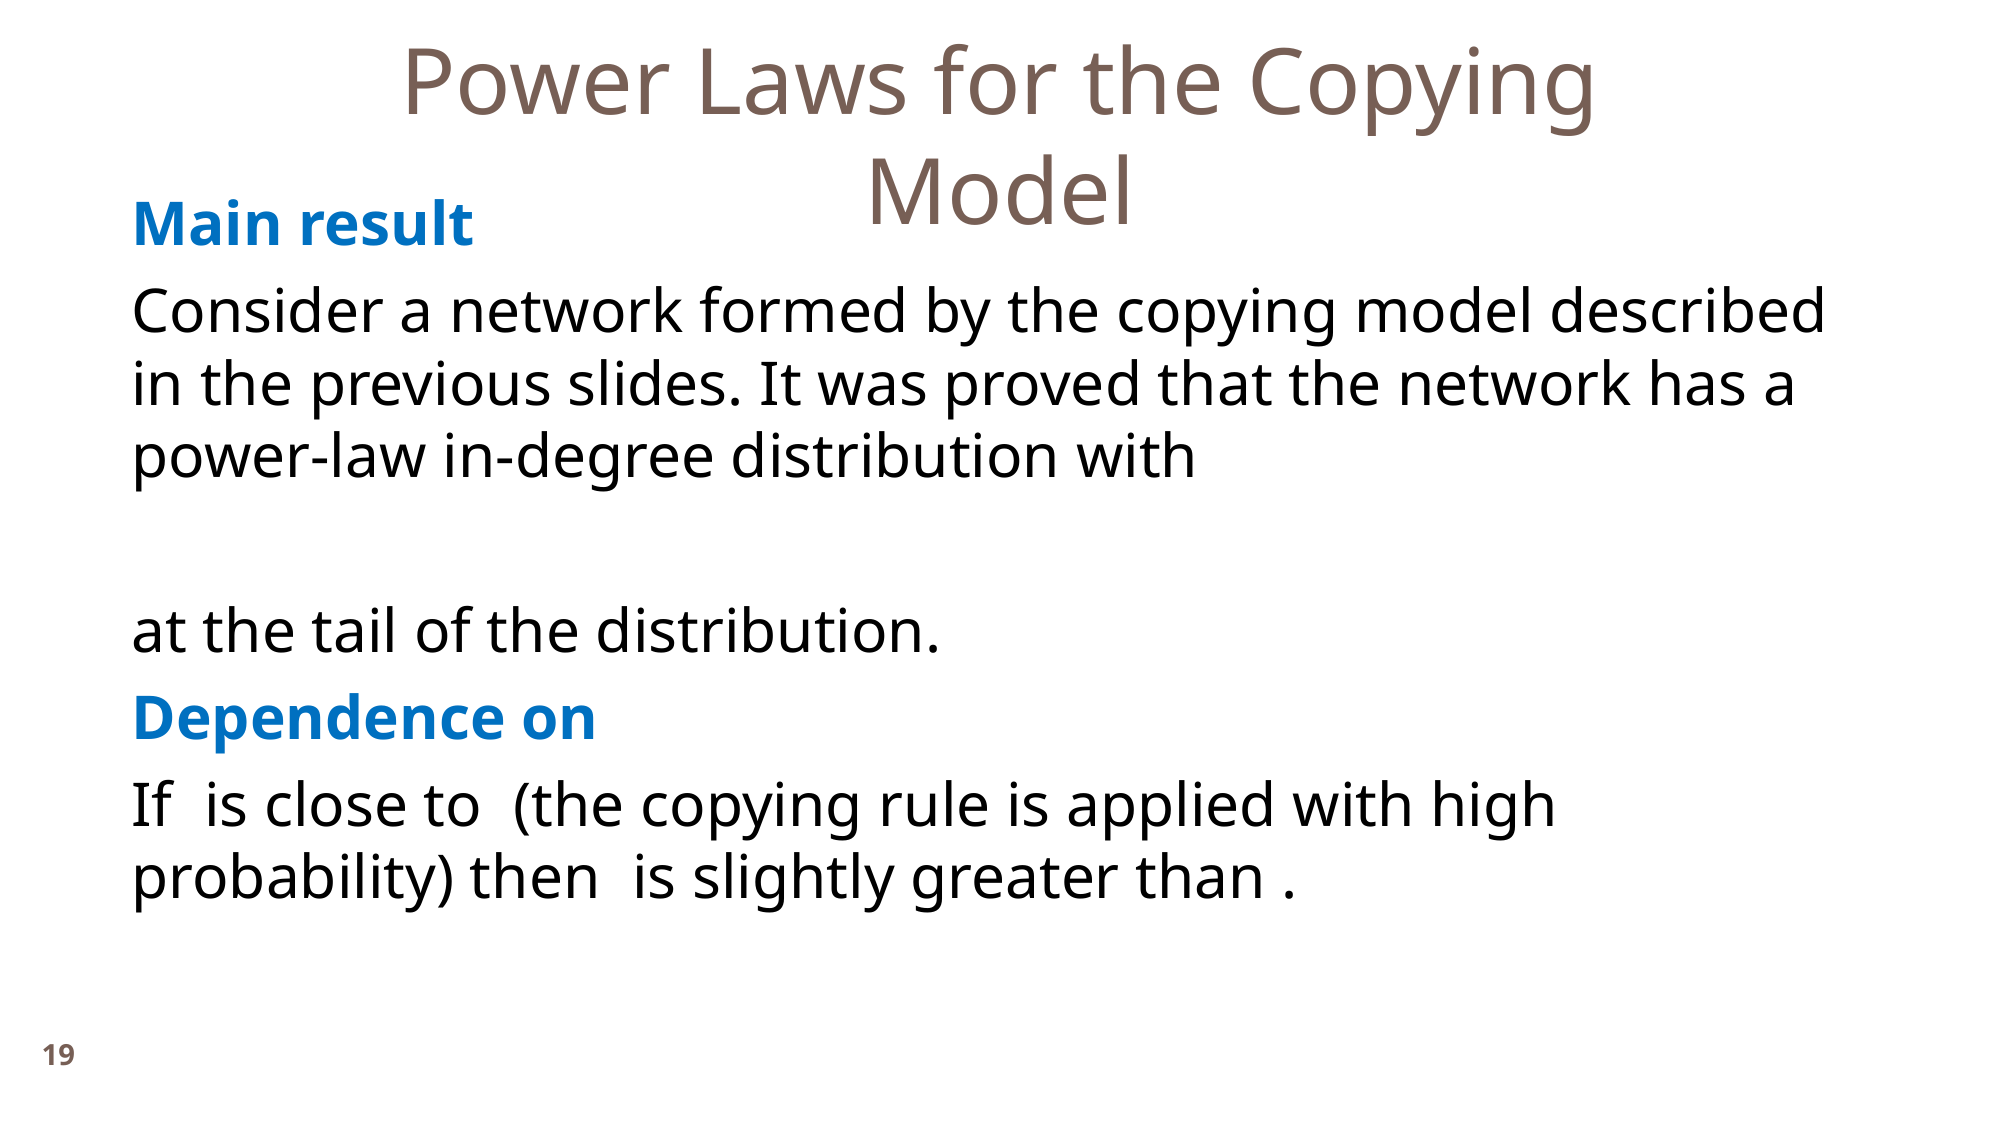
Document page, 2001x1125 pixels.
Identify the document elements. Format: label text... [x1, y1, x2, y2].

slide_number 19 [0, 1025, 117, 1088]
text_box Power Laws for the Copying Model [267, 15, 1733, 154]
